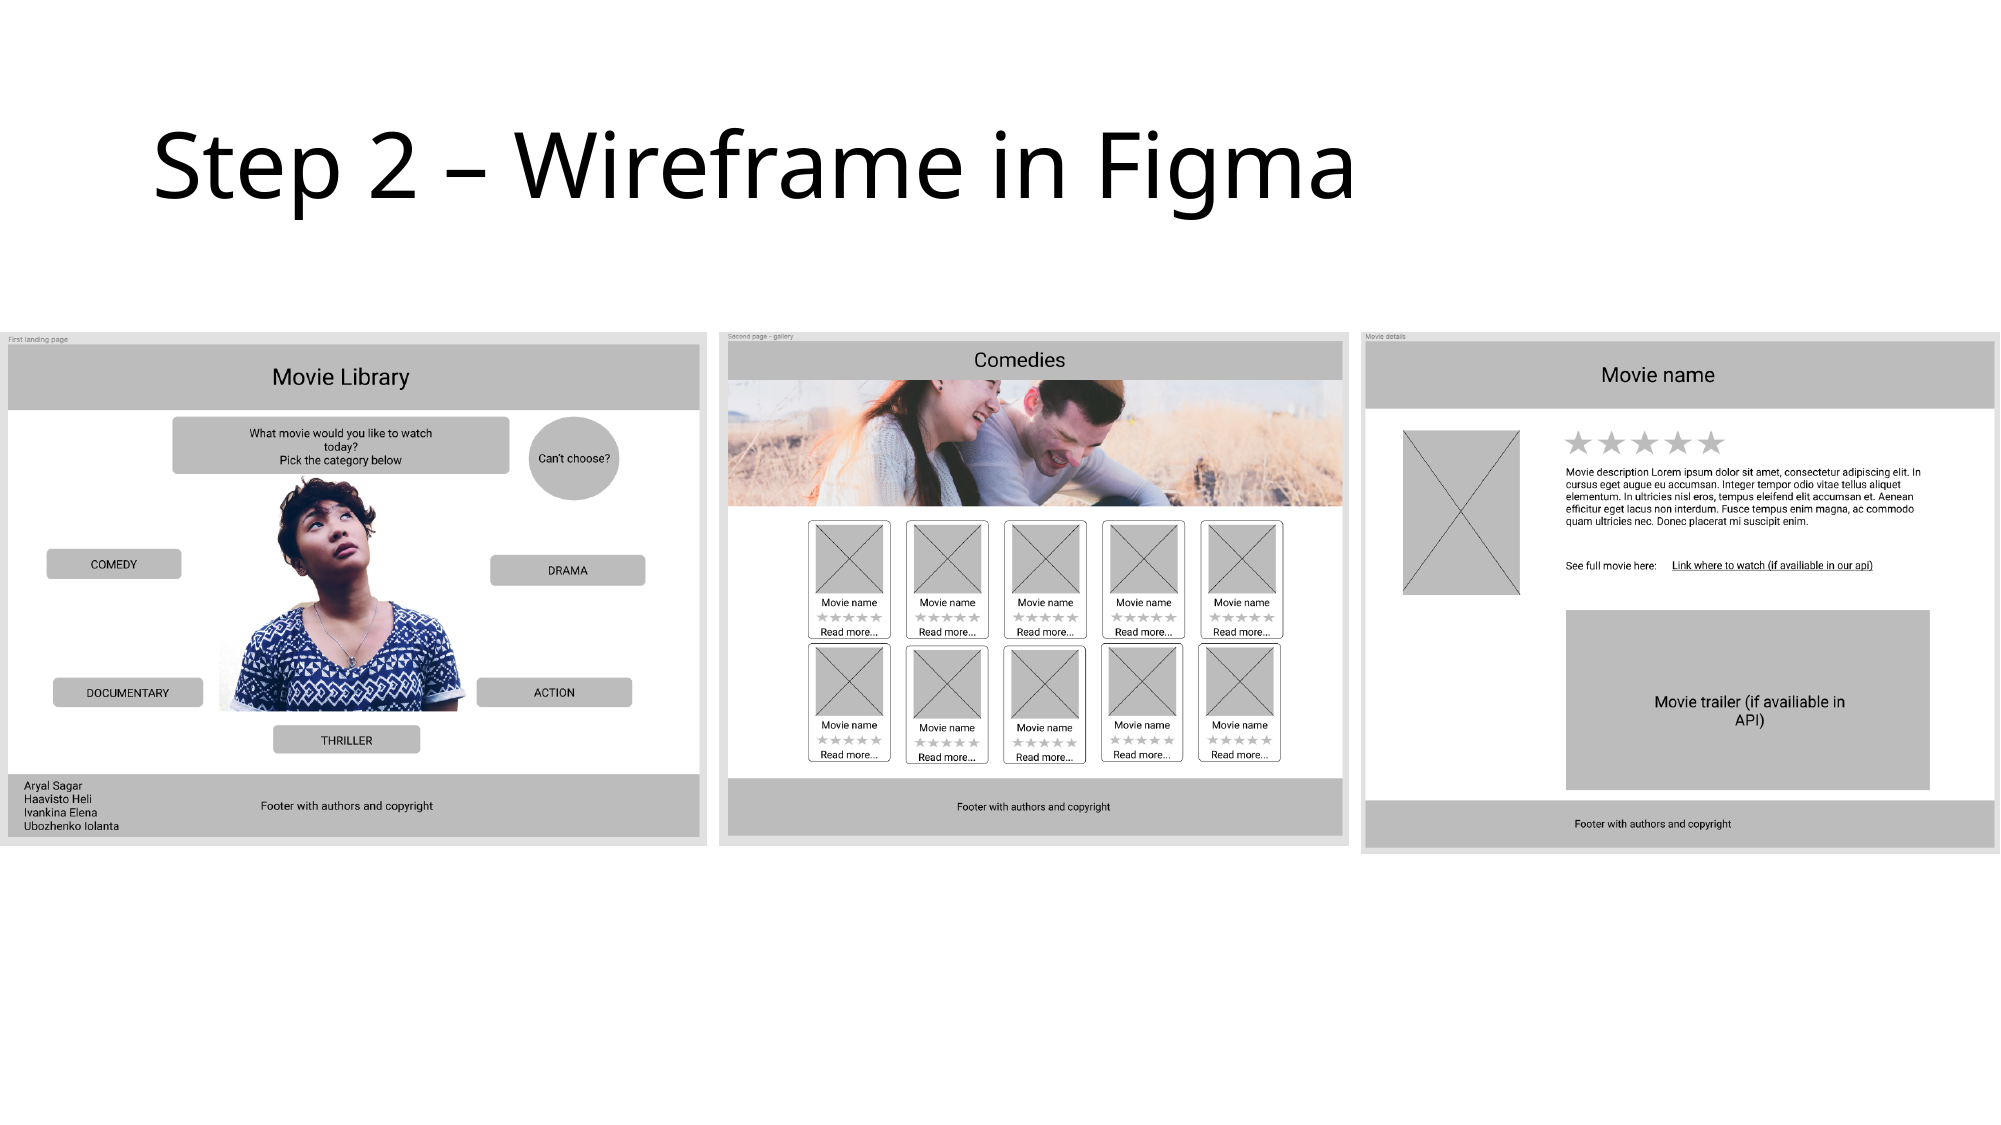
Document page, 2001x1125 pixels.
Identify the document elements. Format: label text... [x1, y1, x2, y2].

picture [719, 332, 1349, 846]
title Step 2 – Wireframe in Figma [137, 59, 1863, 278]
picture [0, 332, 707, 846]
picture [1361, 332, 2000, 854]
